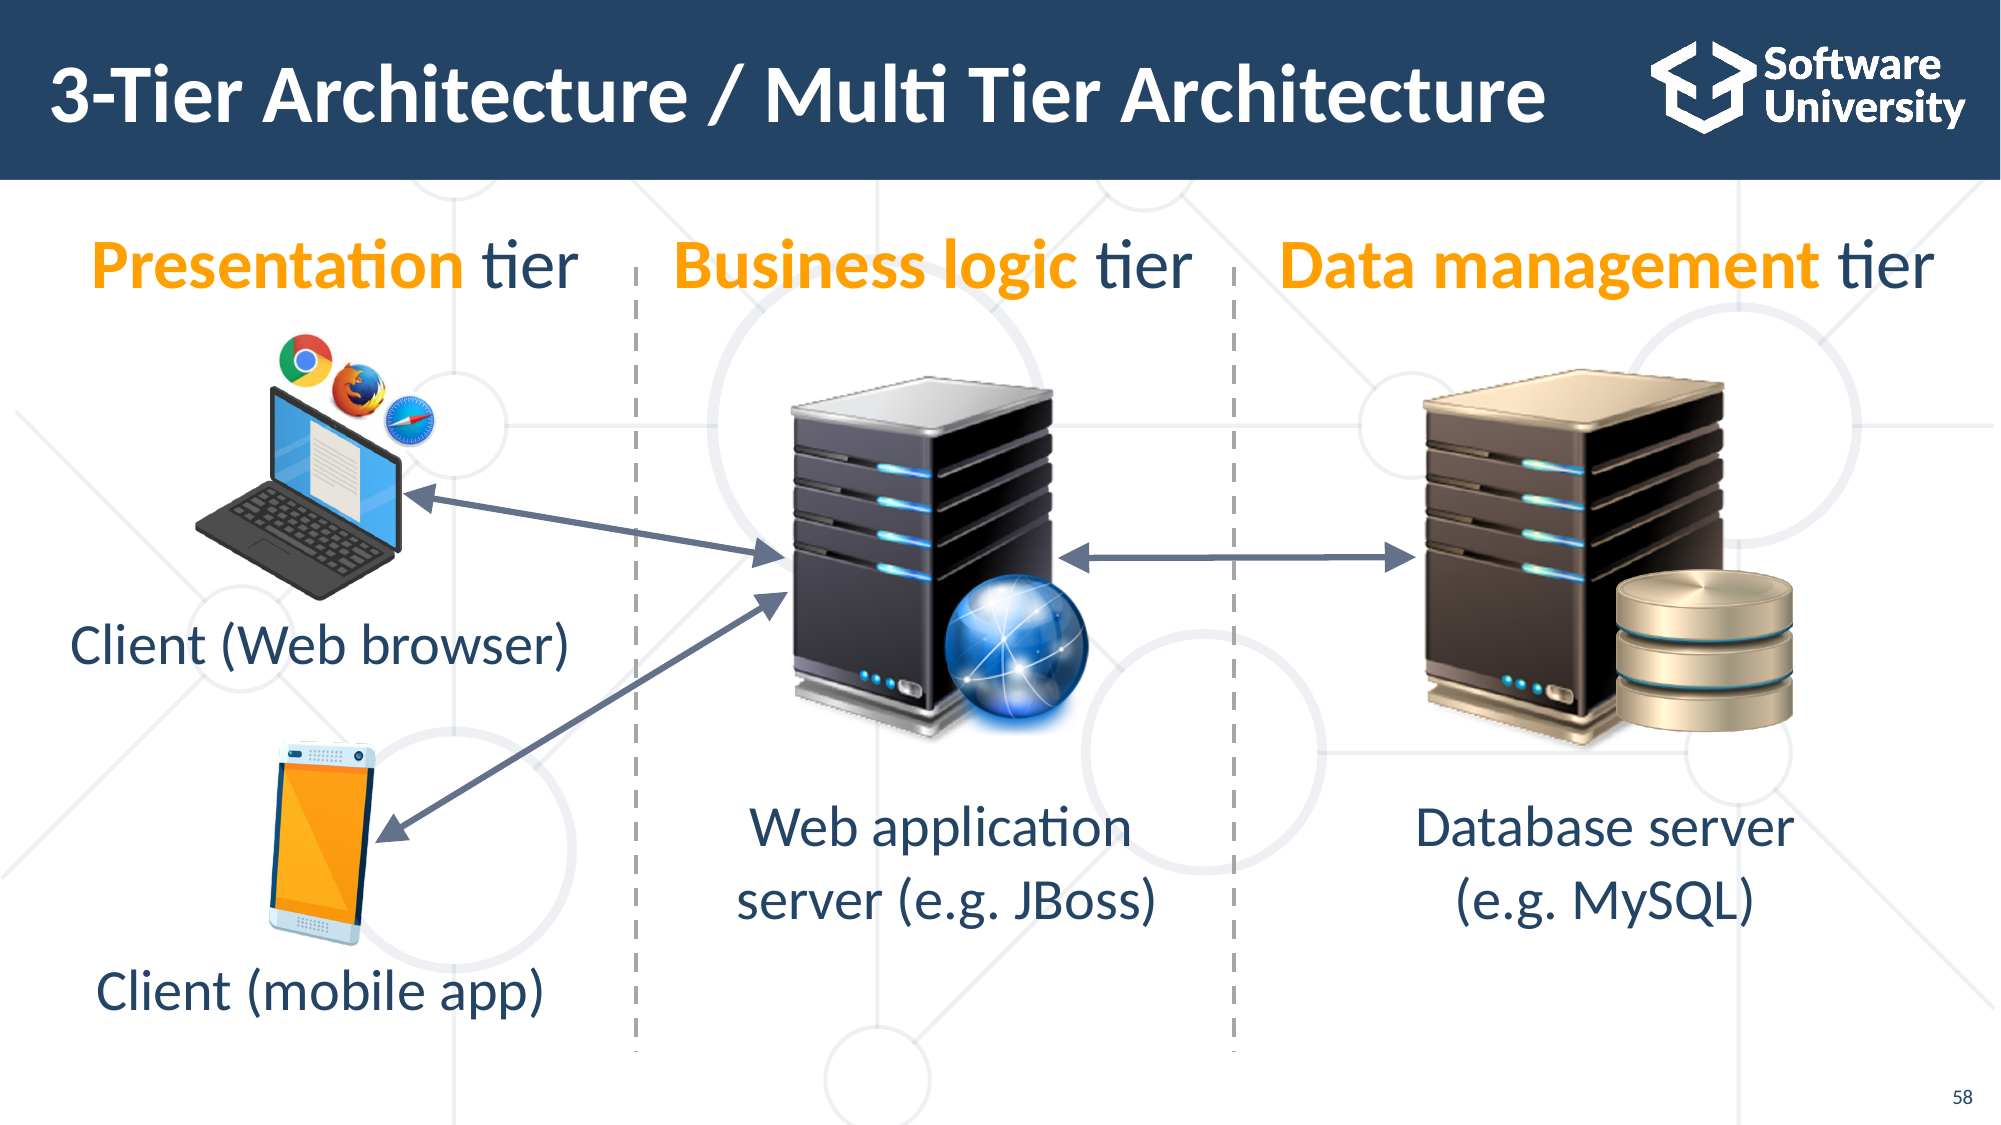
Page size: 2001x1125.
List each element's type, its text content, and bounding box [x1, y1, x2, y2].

picture [270, 321, 364, 362]
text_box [374, 591, 789, 844]
picture [1651, 41, 1966, 134]
picture [267, 739, 376, 947]
text_box Business logic tier [651, 207, 1217, 313]
text_box Web application server (e.g. JBoss) [670, 778, 1212, 944]
title 3-Tier Architecture / Multi Tier Architecture [31, 16, 1625, 162]
slide_number 58 [1927, 1067, 1989, 1117]
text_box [1415, 362, 1795, 752]
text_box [193, 362, 449, 602]
text_box Client (Web browser) [50, 600, 369, 690]
text_box Data management tier [1256, 207, 1960, 313]
text_box Presentation tier [53, 207, 619, 313]
text_box Client (mobile app) [50, 946, 592, 1035]
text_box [784, 371, 1098, 745]
text_box Database server (e.g. MySQL) [1334, 778, 1877, 944]
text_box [453, 493, 786, 559]
